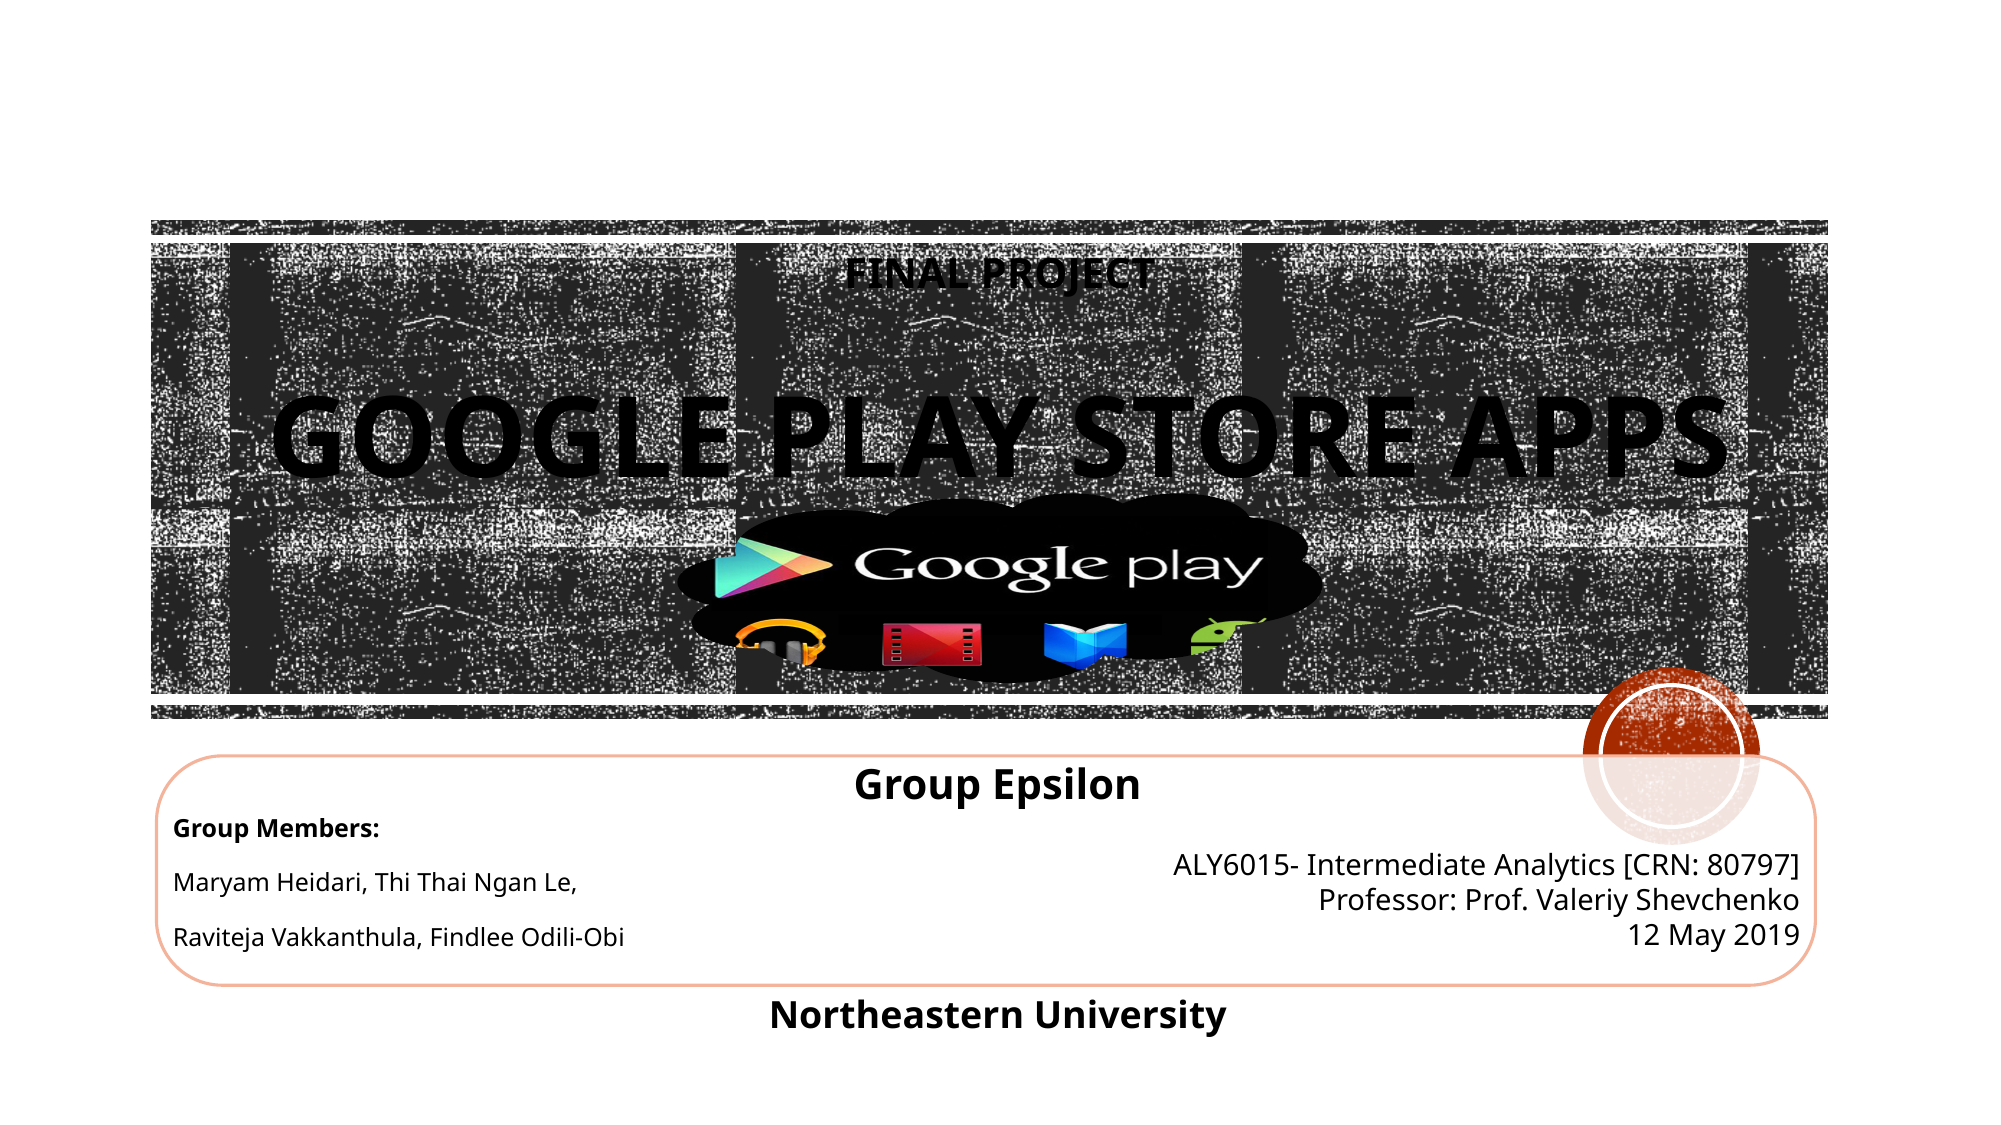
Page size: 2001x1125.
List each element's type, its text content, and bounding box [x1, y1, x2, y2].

picture [677, 493, 1323, 683]
text_box Northeastern University [754, 983, 1242, 1044]
text_box ALY6015- Intermediate Analytics [CRN: 80797] Professor: Prof. Valeriy Shevchenko 12 May 2019 [1111, 838, 1816, 959]
text_box Group Epsilon [838, 750, 1157, 815]
text_box [158, 754, 838, 801]
subtitle Group Members: Maryam Heidari, Thi Thai Ngan Le, Raviteja Vakkanthula, Findlee Odili-Obi [157, 801, 998, 961]
title Final Project Google Play Store Apps [182, 214, 1818, 705]
text_box [169, 754, 1817, 987]
